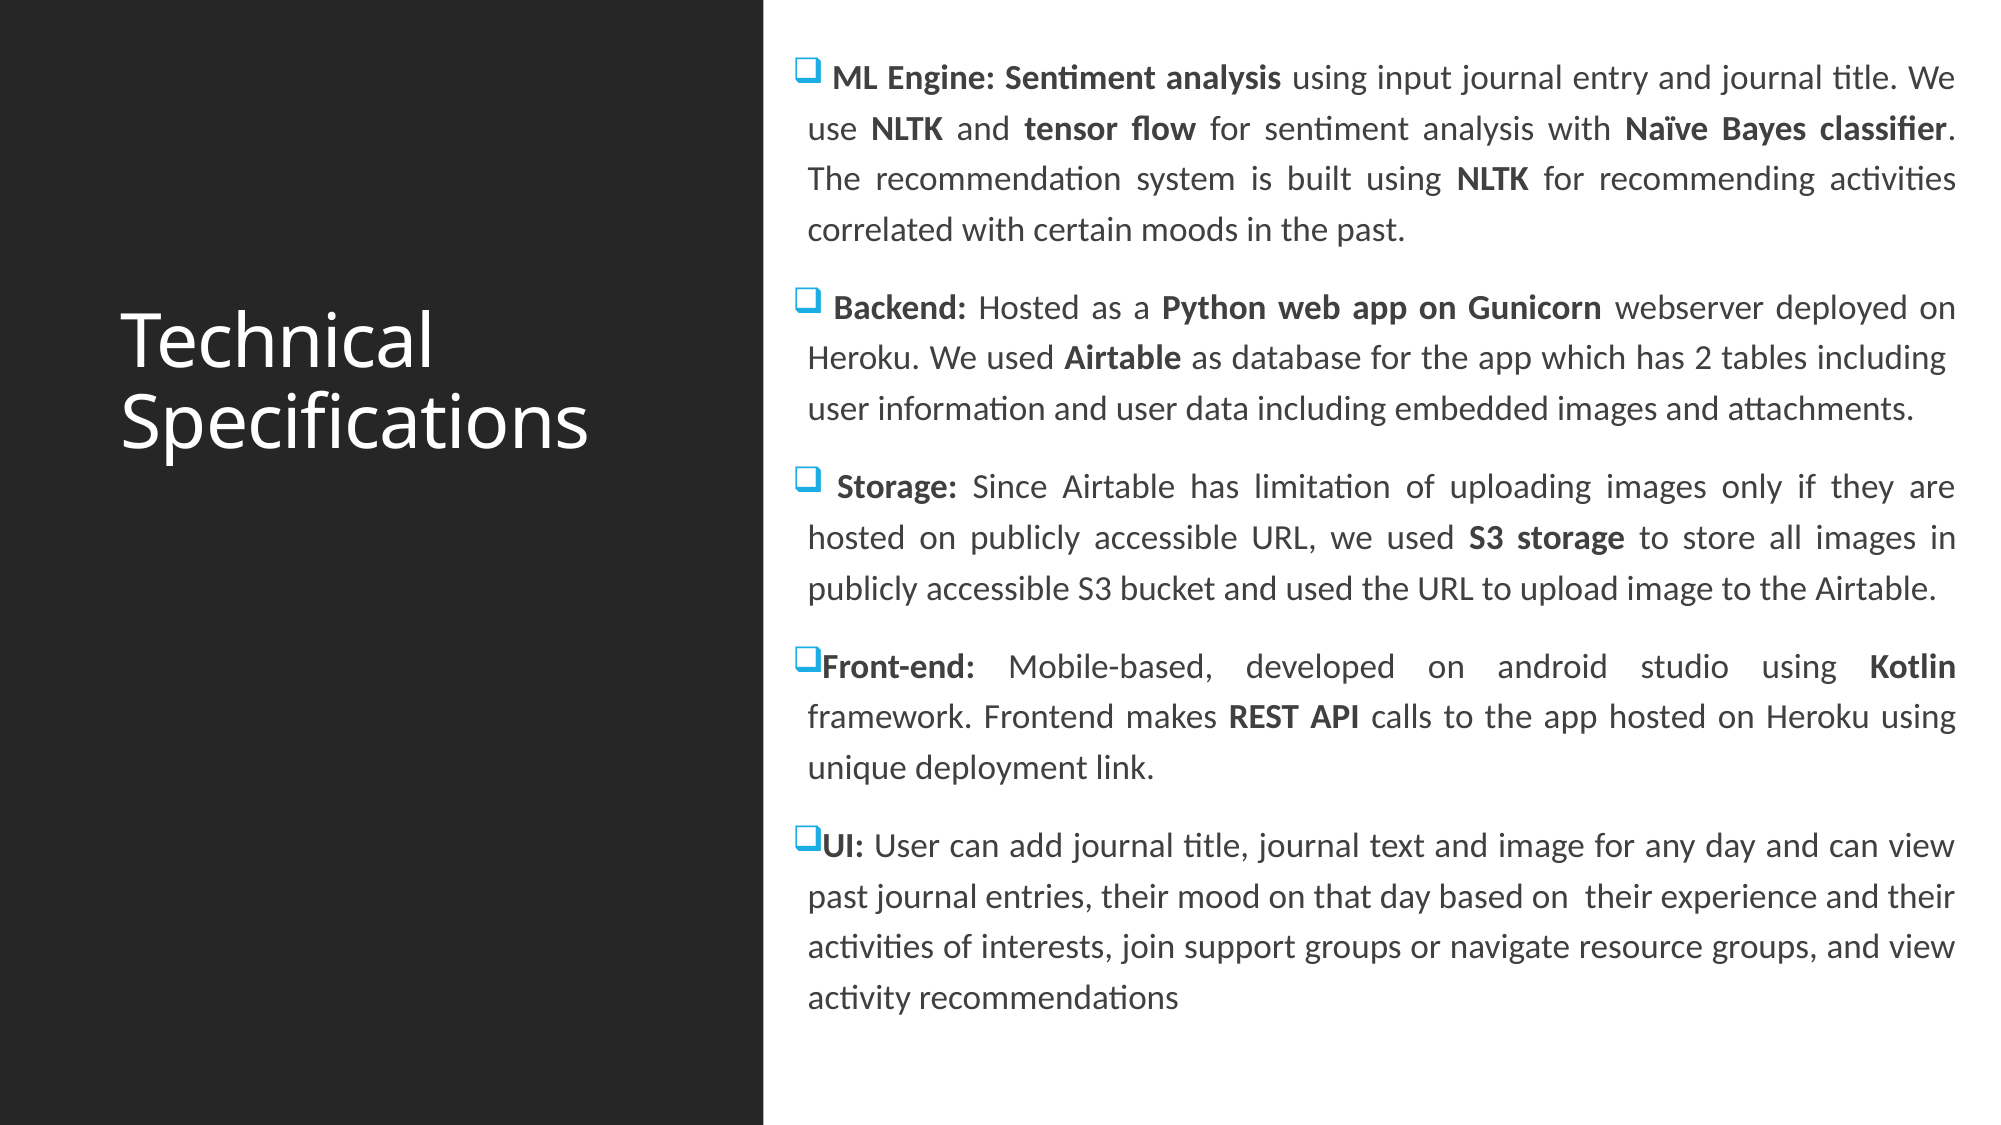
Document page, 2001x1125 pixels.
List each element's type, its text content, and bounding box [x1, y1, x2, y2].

list ML Engine: Sentiment analysis using input journal entry and journal title. We use NLTK and tensor flow for sentiment analysis with Naïve Bayes classifier. The recommendation system is built using NLTK for recommending activities correlated with certain moods in the past. Backend: Hosted as a Python web app on Gunicorn webserver deployed on Heroku. We used Airtable as database for the app which has 2 tables including user information and user data including embedded images and attachments. Storage: Since Airtable has limitation of uploading images only if they are hosted on publicly accessible URL, we used S3 storage to store all images in publicly accessible S3 bucket and used the URL to upload image to the Airtable. Front-end: Mobile-based, developed on android studio using Kotlin framework. Frontend makes REST API calls to the app hosted on Heroku using unique deployment link. UI: User can add journal title, journal text and image for any day and can view past journal entries, their mood on that day based on their experience and their activities of interests, join support groups or navigate resource groups, and view activity recommendations [792, 38, 1957, 1073]
title Technical Specifications [105, 128, 683, 473]
